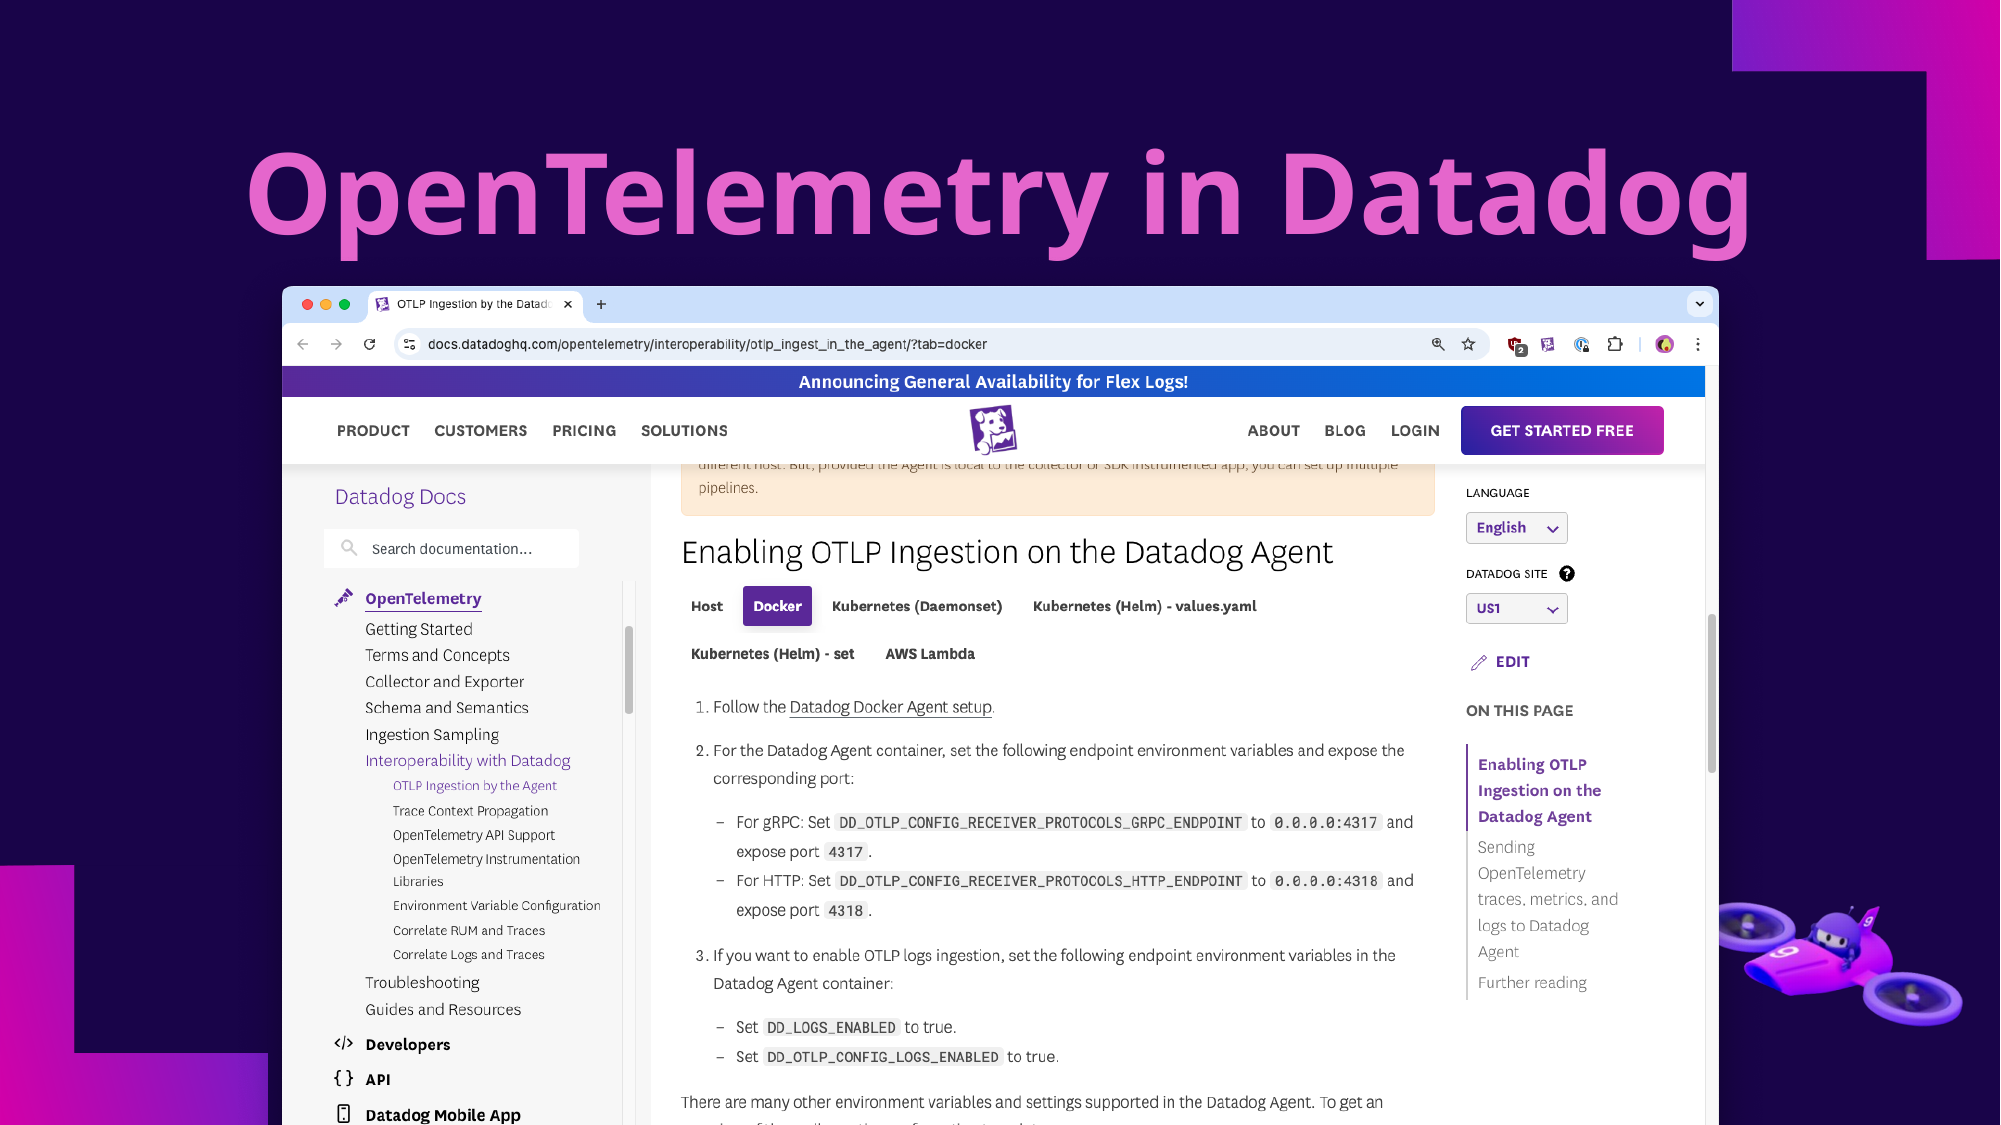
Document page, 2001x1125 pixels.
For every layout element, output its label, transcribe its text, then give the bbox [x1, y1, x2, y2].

picture [0, 0, 2000, 1125]
title OpenTelemetry in Datadog [92, 121, 1908, 258]
